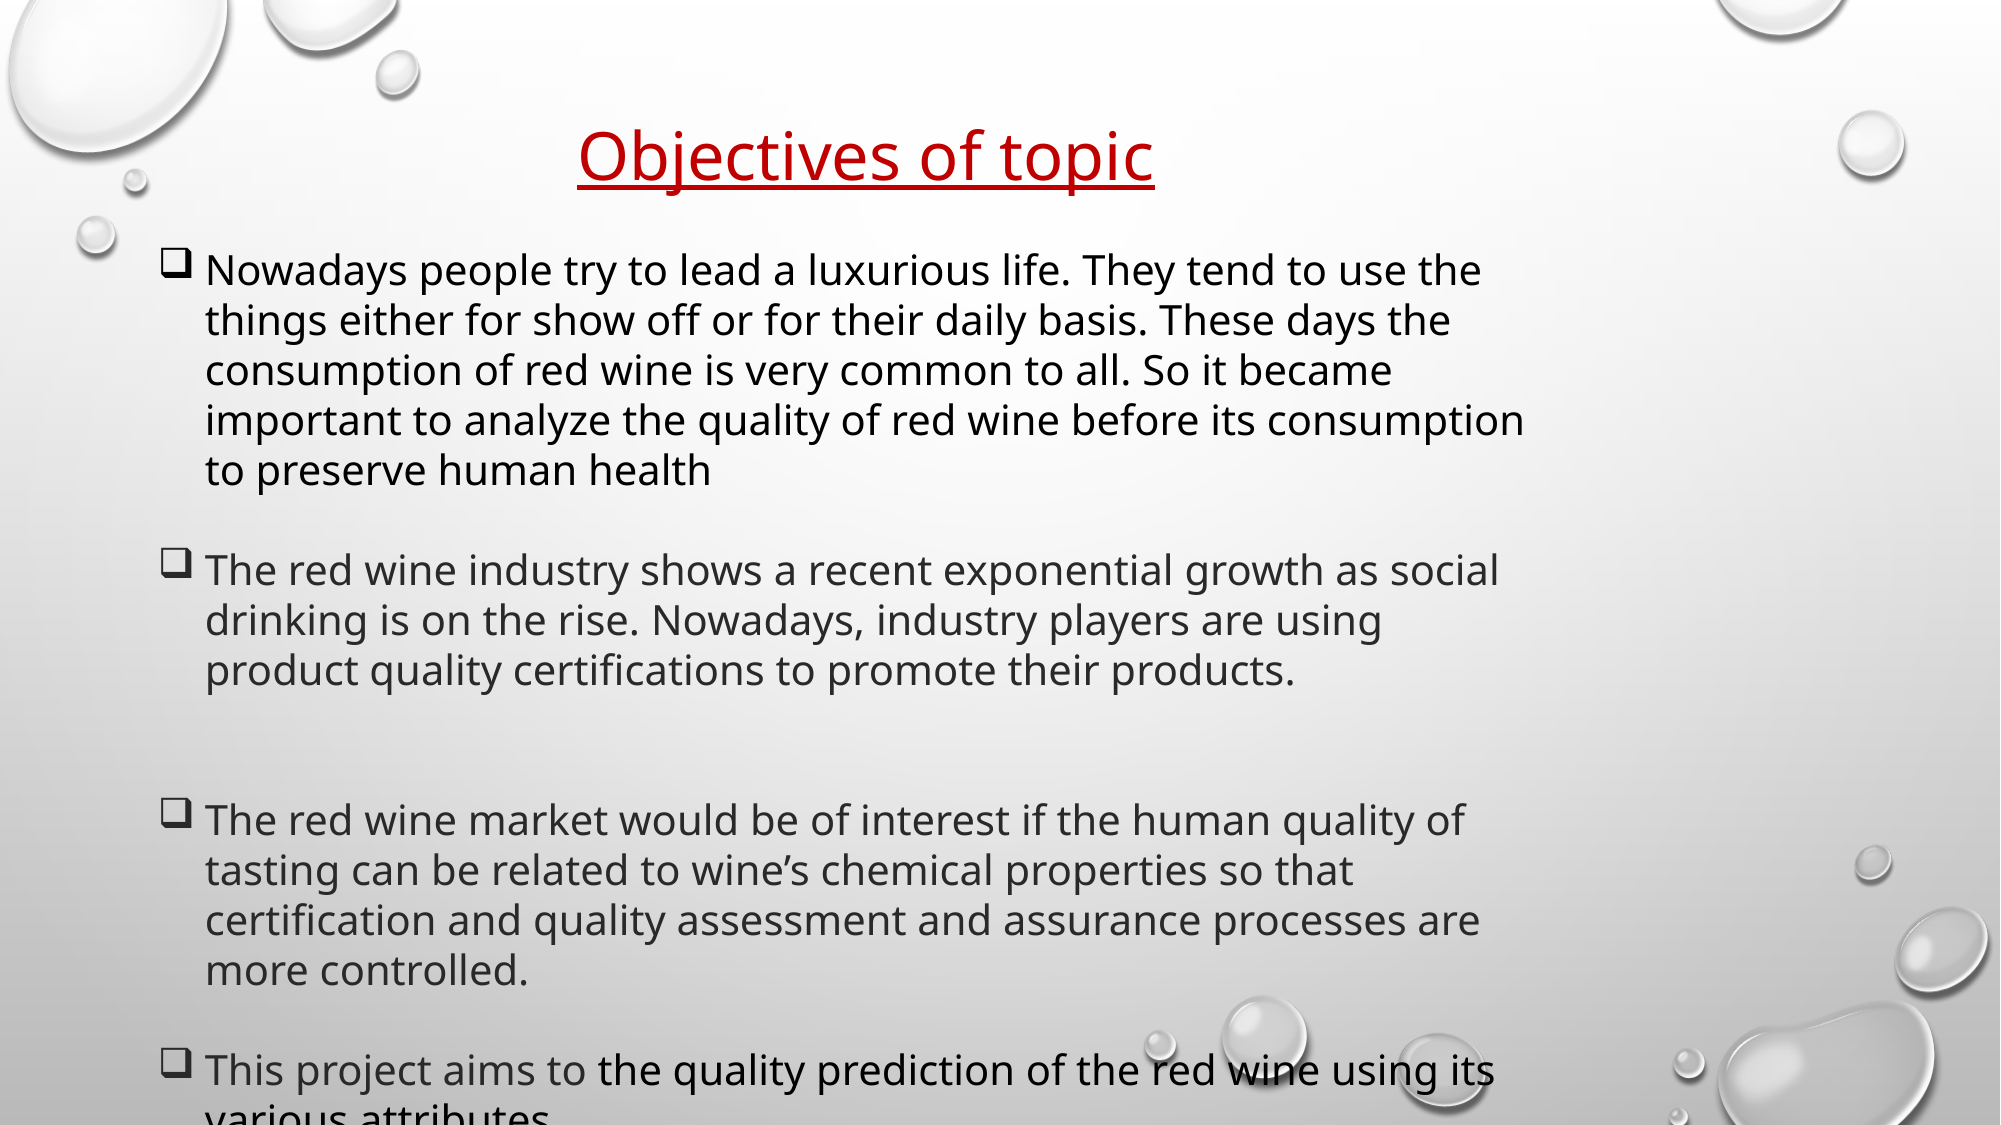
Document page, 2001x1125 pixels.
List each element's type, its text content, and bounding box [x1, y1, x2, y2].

picture [0, 0, 2000, 1125]
text_box Objectives of topic Nowadays people try to lead a luxurious life. They tend to use the things either for show off or for their daily basis. These days the consumption of red wine is very common to all. So it became important to analyze the quality of red wine before its consumption to preserve human health The red wine industry shows a recent exponential growth as social drinking is on the rise. Nowadays, industry players are using product quality certifications to promote their products. The red wine market would be of interest if the human quality of tasting can be related to wine’s chemical properties so that certification and quality assessment and assurance processes are more controlled. This project aims to the quality prediction of the red wine using its various attributes [143, 106, 1546, 1125]
